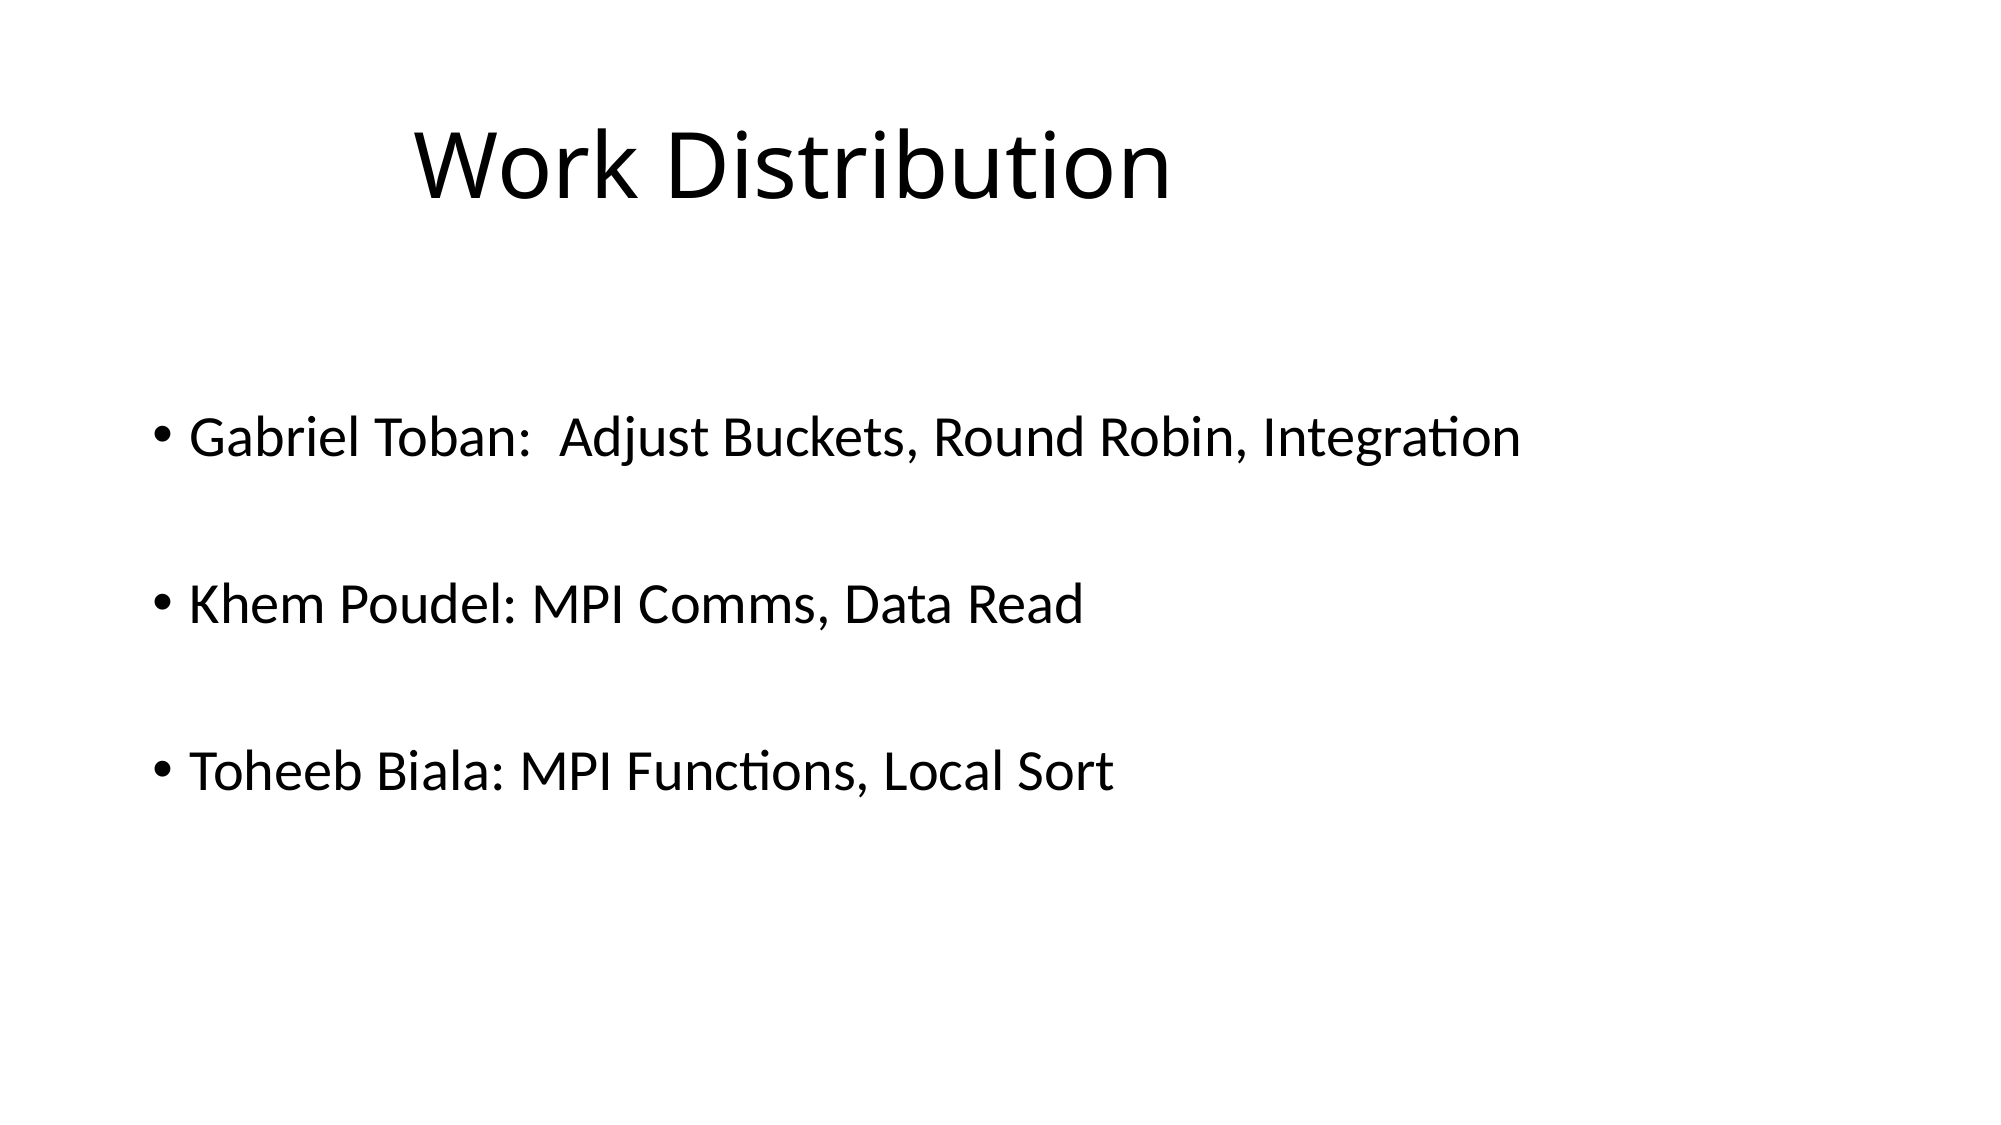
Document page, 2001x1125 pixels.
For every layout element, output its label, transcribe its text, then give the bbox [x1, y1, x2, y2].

title Work Distribution [137, 59, 1863, 224]
list Gabriel Toban: Adjust Buckets, Round Robin, Integration Khem Poudel: MPI Comms, Data Read Toheeb Biala: MPI Functions, Local Sort [137, 224, 1863, 1014]
